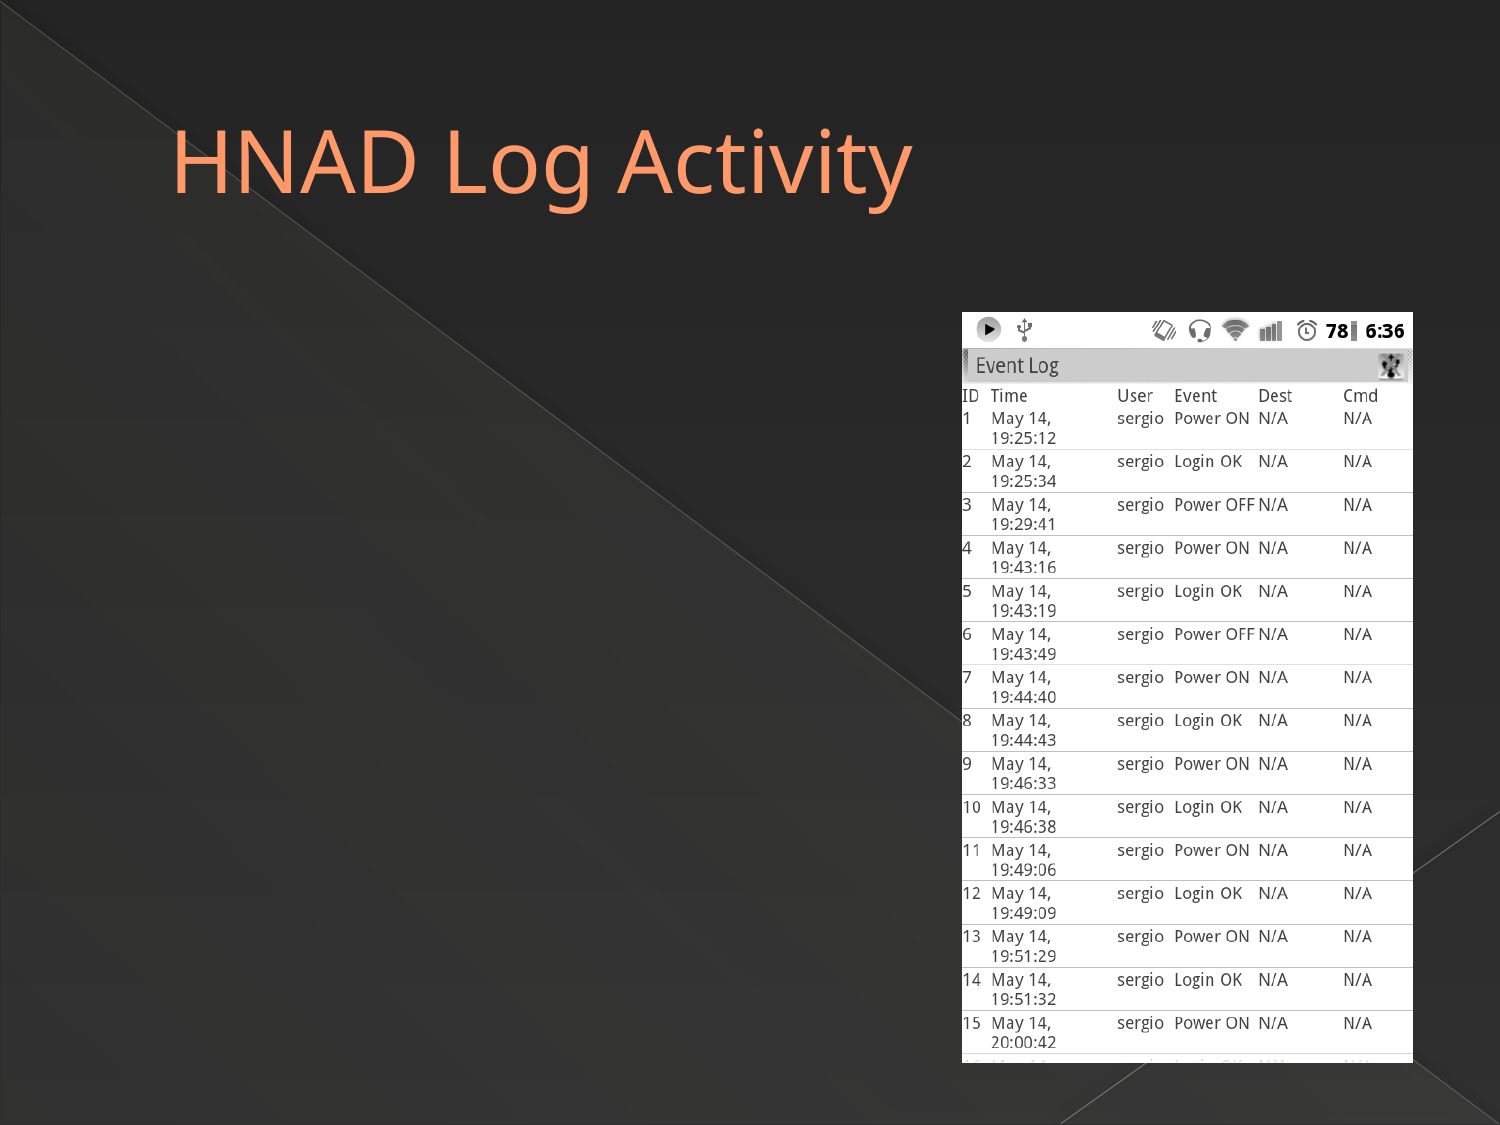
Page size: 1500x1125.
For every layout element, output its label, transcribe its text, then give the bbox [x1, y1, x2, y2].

picture [962, 312, 1413, 1063]
title HNAD Log Activity [75, 43, 1425, 274]
